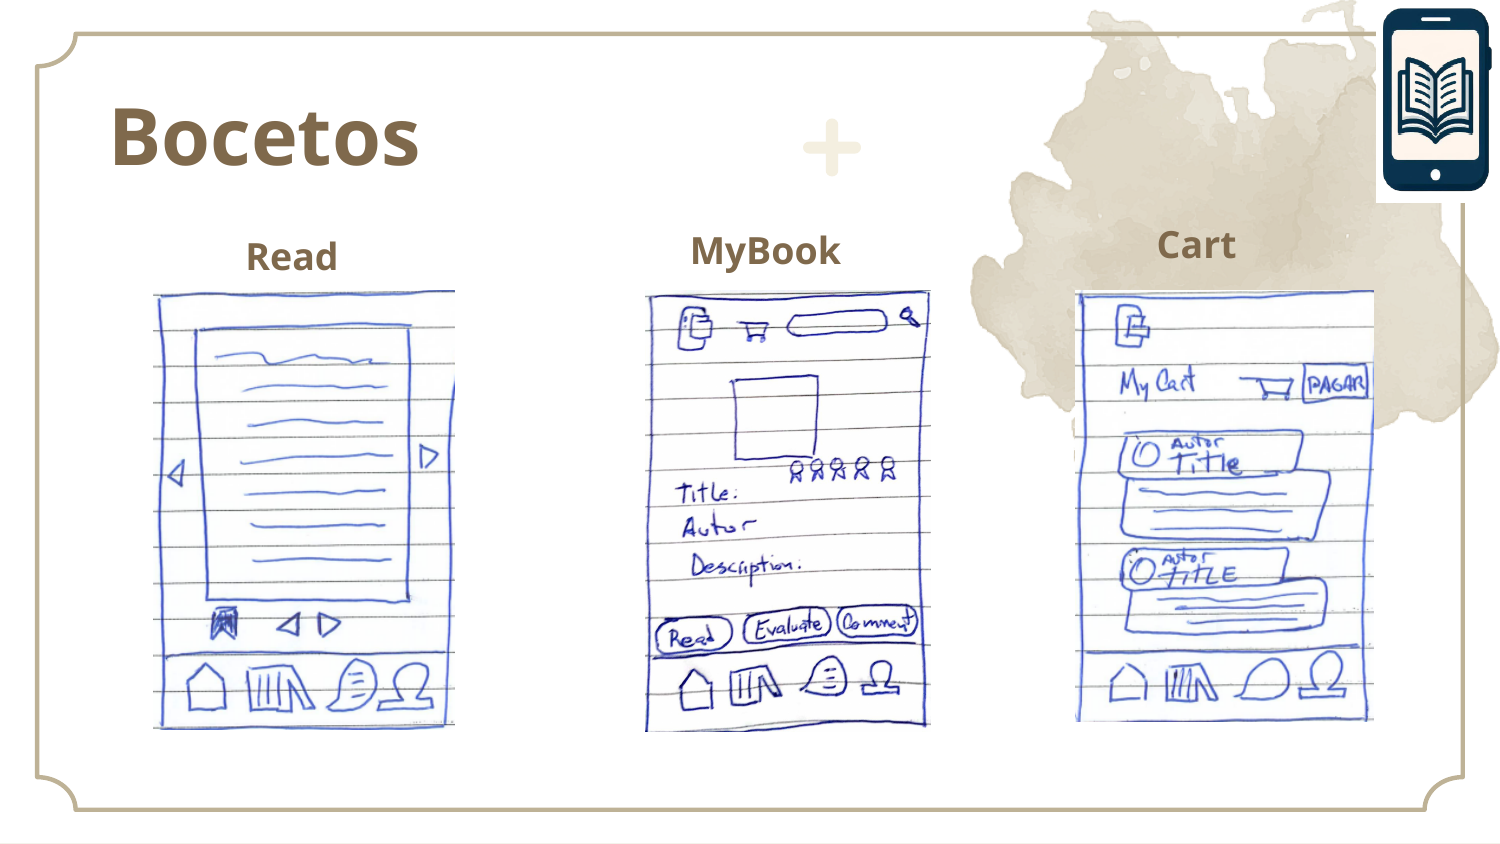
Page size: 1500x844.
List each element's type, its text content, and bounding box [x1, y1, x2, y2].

text_box Read [230, 208, 381, 289]
text_box Bocetos [93, 76, 861, 192]
picture [153, 290, 455, 731]
picture [1075, 290, 1374, 722]
picture [1376, 0, 1500, 203]
text_box MyBook [674, 202, 887, 289]
picture [645, 290, 931, 733]
text_box Cart [1141, 196, 1318, 289]
